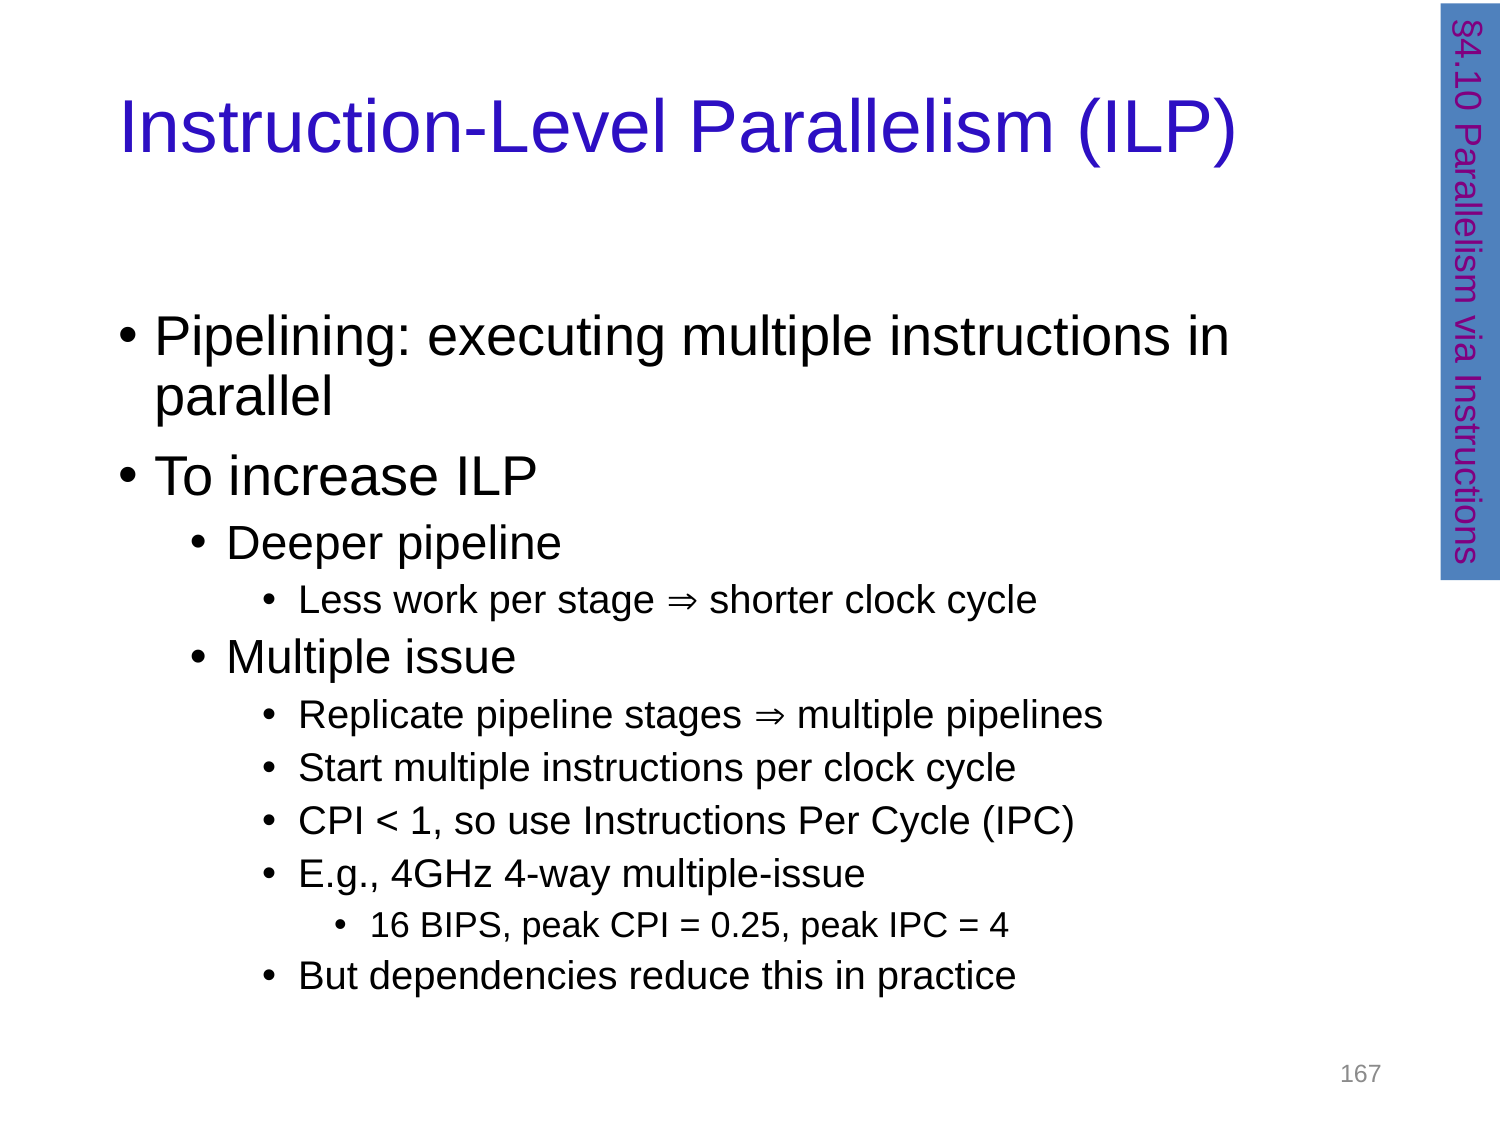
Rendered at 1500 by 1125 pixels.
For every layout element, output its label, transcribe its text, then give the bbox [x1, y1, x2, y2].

list Pipelining: executing multiple instructions in parallel To increase ILP Deeper pipeline Less work per stage  shorter clock cycle Multiple issue Replicate pipeline stages  multiple pipelines Start multiple instructions per clock cycle CPI < 1, so use Instructions Per Cycle (IPC) E.g., 4GHz 4-way multiple-issue 16 BIPS, peak CPI = 0.25, peak IPC = 4 But dependencies reduce this in practice [103, 299, 1397, 1014]
slide_number 167 [1059, 1042, 1397, 1103]
text_box §4.10 Parallelism via Instructions [1440, 3, 1500, 581]
title Instruction-Level Parallelism (ILP) [103, 59, 1397, 197]
